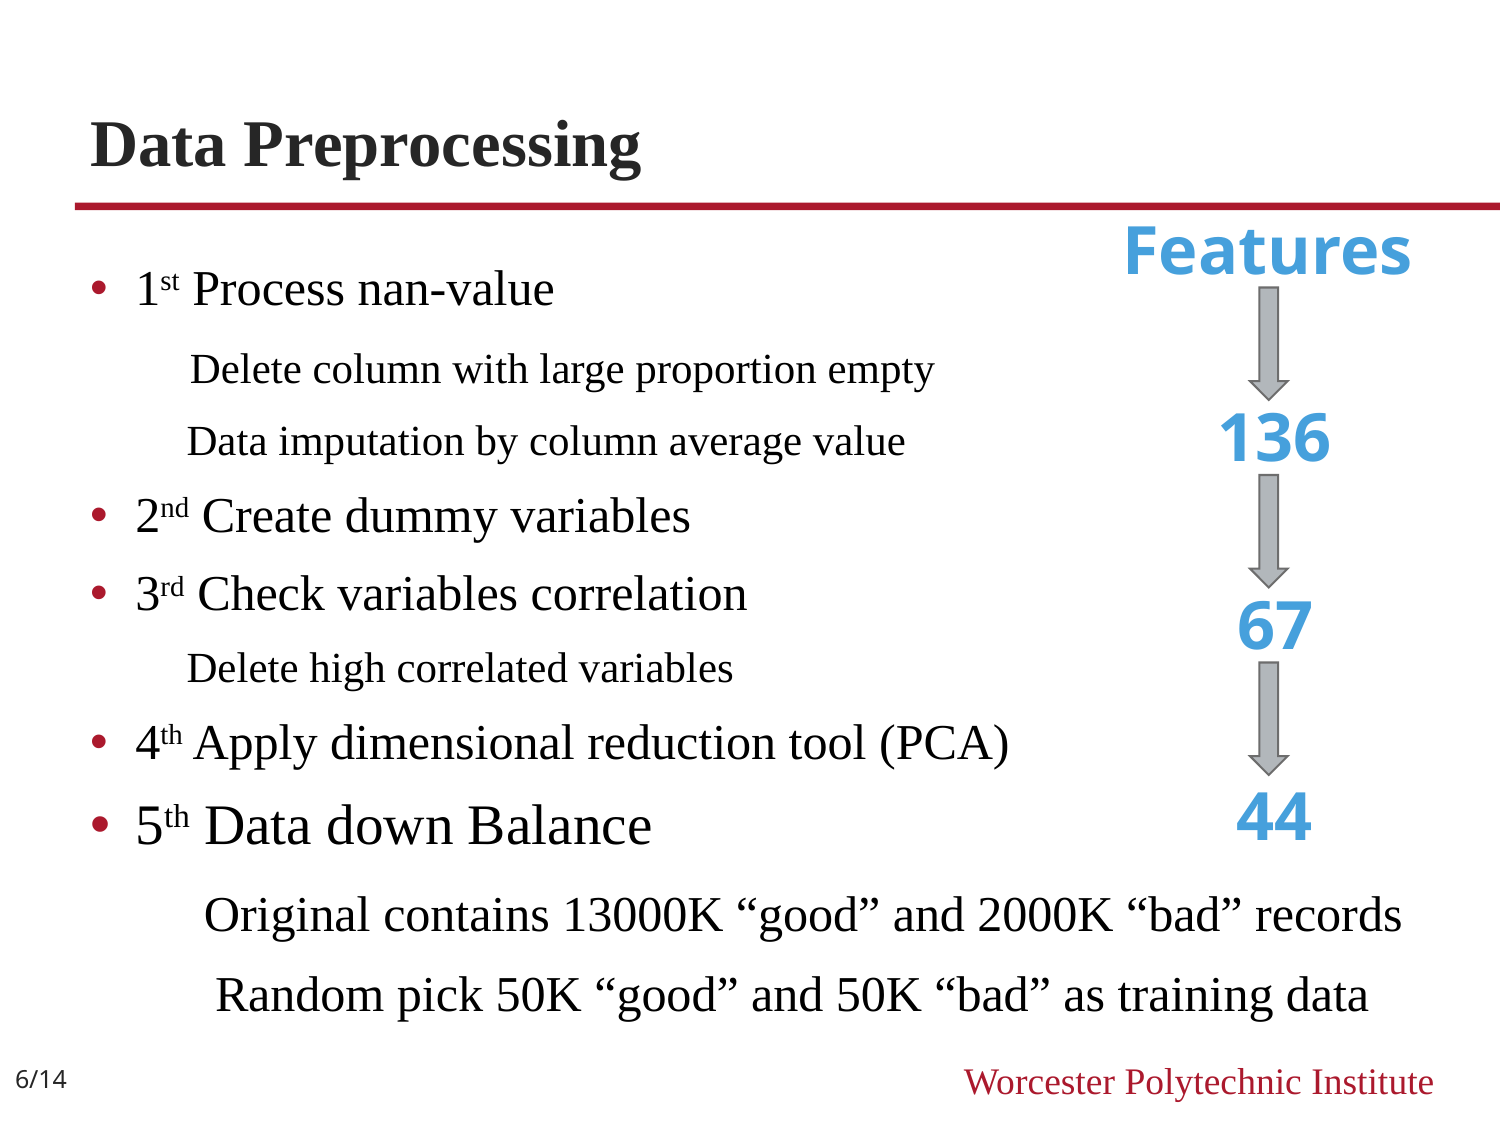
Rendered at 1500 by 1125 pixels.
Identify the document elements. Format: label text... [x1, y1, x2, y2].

title Data Preprocessing [75, 56, 1425, 188]
text_box [1250, 662, 1288, 766]
list 1st Process nan-value Delete column with large proportion empty Data imputation by column average value 2nd Create dummy variables 3rd Check variables correlation Delete high correlated variables 4th Apply dimensional reduction tool (PCA) 5th Data down Balance Original contains 13000K “good” and 2000K “bad” records Random pick 50K “good” and 50K “bad” as training data [75, 252, 1425, 1050]
text_box [1250, 474, 1288, 574]
text_box 136 [1201, 387, 1347, 483]
slide_number 6/14 [0, 1047, 100, 1113]
text_box Features [1107, 199, 1429, 295]
text_box 67 [1222, 574, 1329, 670]
text_box 44 [1221, 766, 1328, 862]
text_box [1250, 287, 1288, 387]
